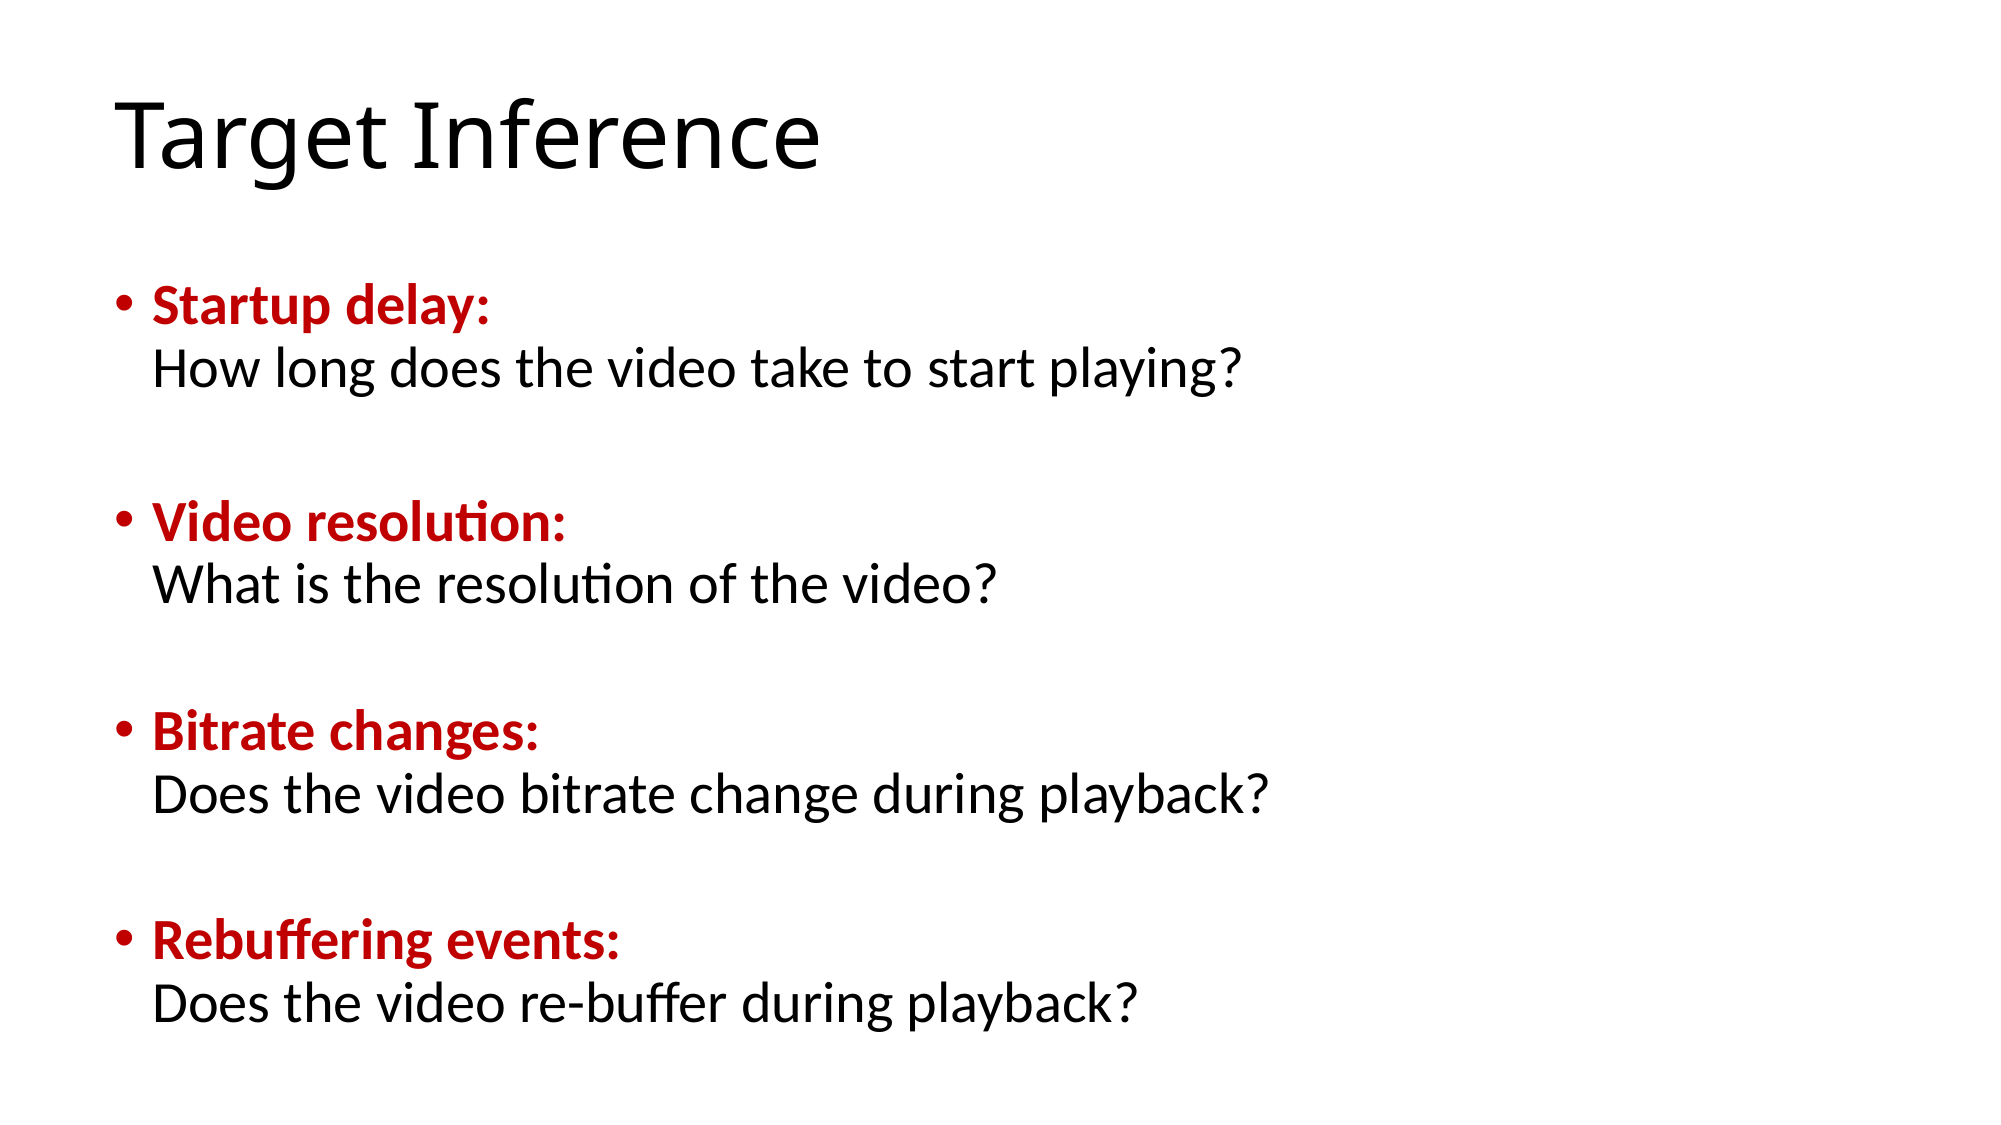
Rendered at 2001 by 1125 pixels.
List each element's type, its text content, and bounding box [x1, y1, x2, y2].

list Startup delay: How long does the video take to start playing? Video resolution: What is the resolution of the video? Bitrate changes: Does the video bitrate change during playback? Rebuffering events: Does the video re-buffer during playback? [99, 266, 1900, 1080]
title Target Inference [99, 58, 1825, 219]
